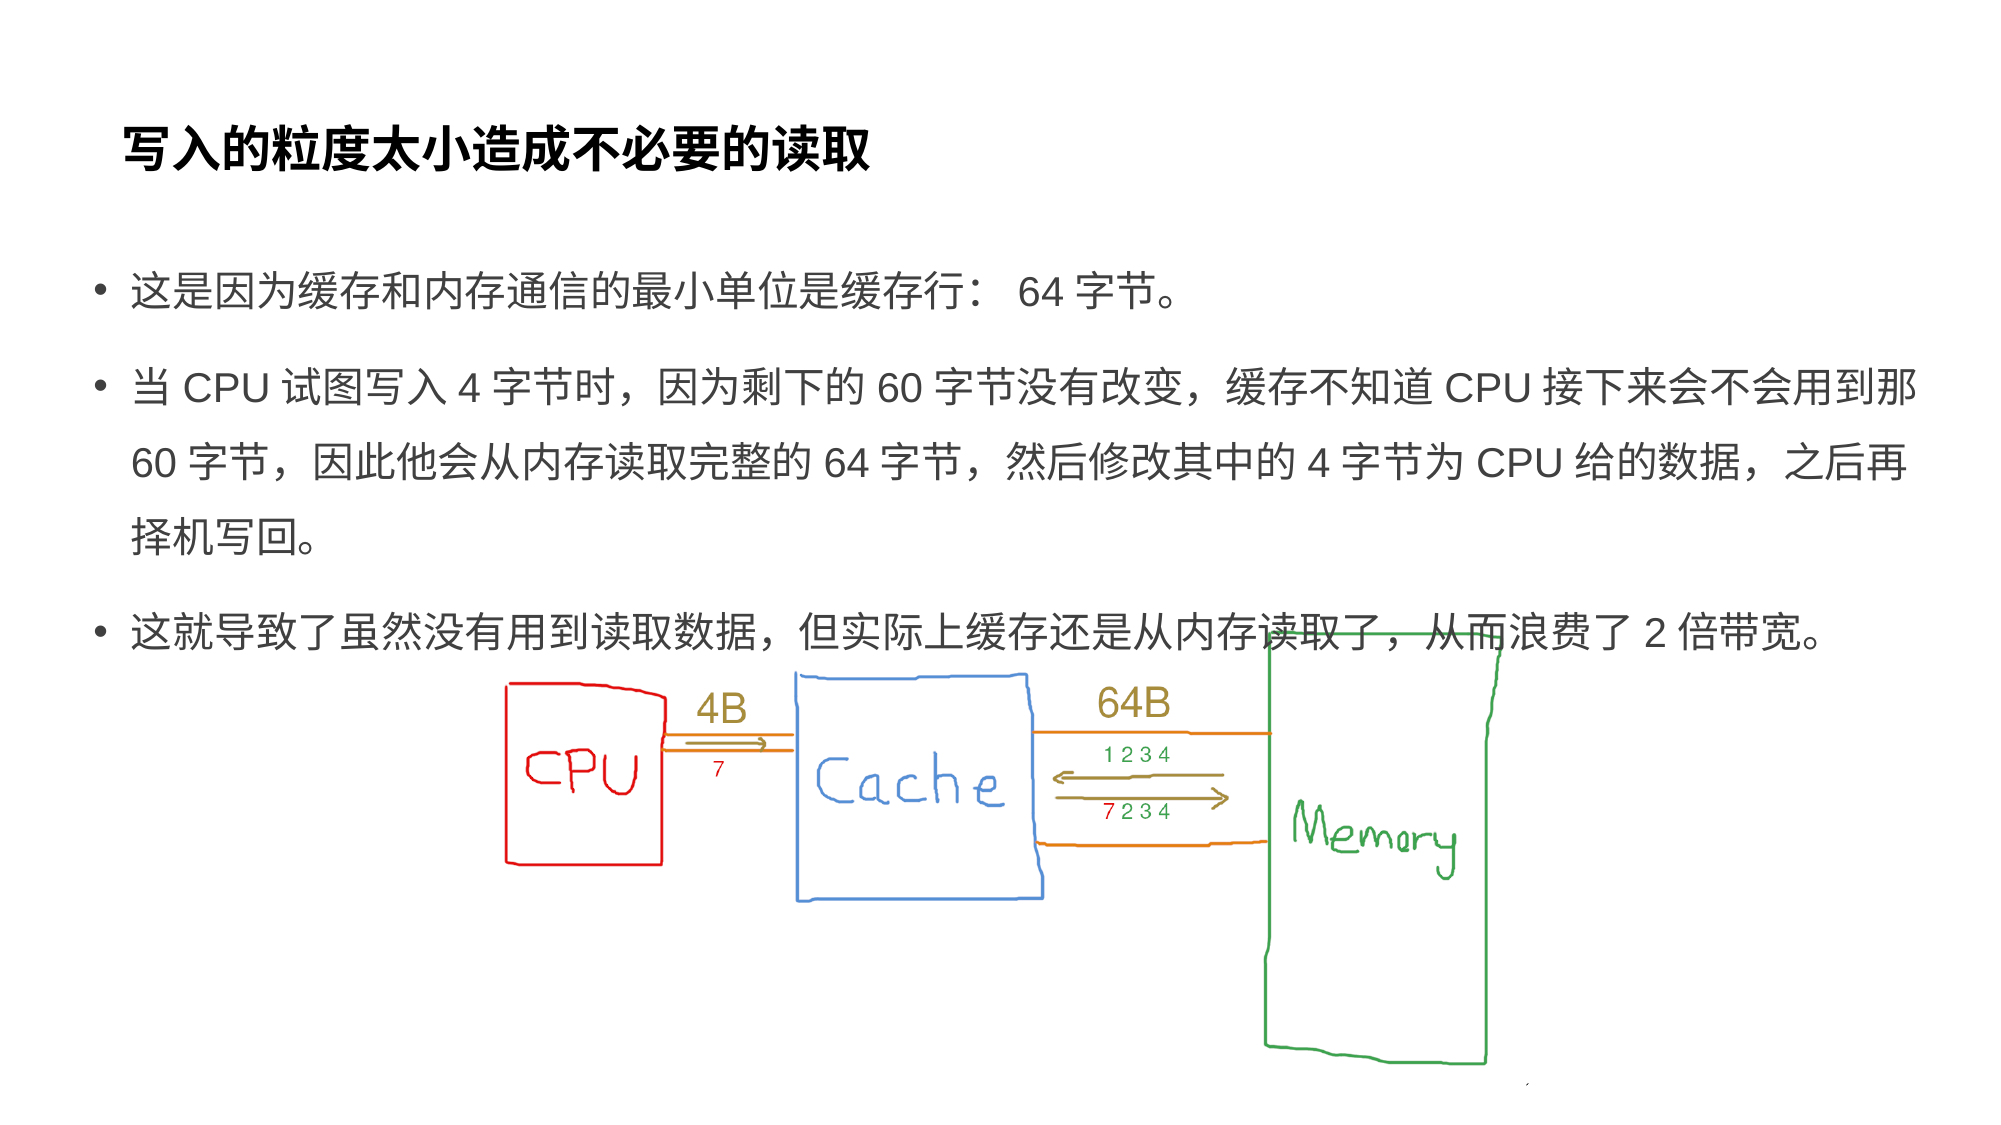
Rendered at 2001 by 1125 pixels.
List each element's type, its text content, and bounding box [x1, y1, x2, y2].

title 写入的粒度太小造成不必要的读取 [106, 42, 1832, 232]
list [488, 578, 1529, 1086]
list 这是因为缓存和内存通信的最小单位是缓存行：64字节。 当CPU试图写入4字节时，因为剩下的60字节没有改变，缓存不知道CPU接下来会不会用到那60字节，因此他会从内存读取完整的64字节，然后修改其中的4字节为CPU给的数据，之后再择机写回。 这就导致了虽然没有用到读取数据，但实际上缓存还是从内存读取了，从而浪费了2倍带宽。 [78, 232, 1939, 946]
